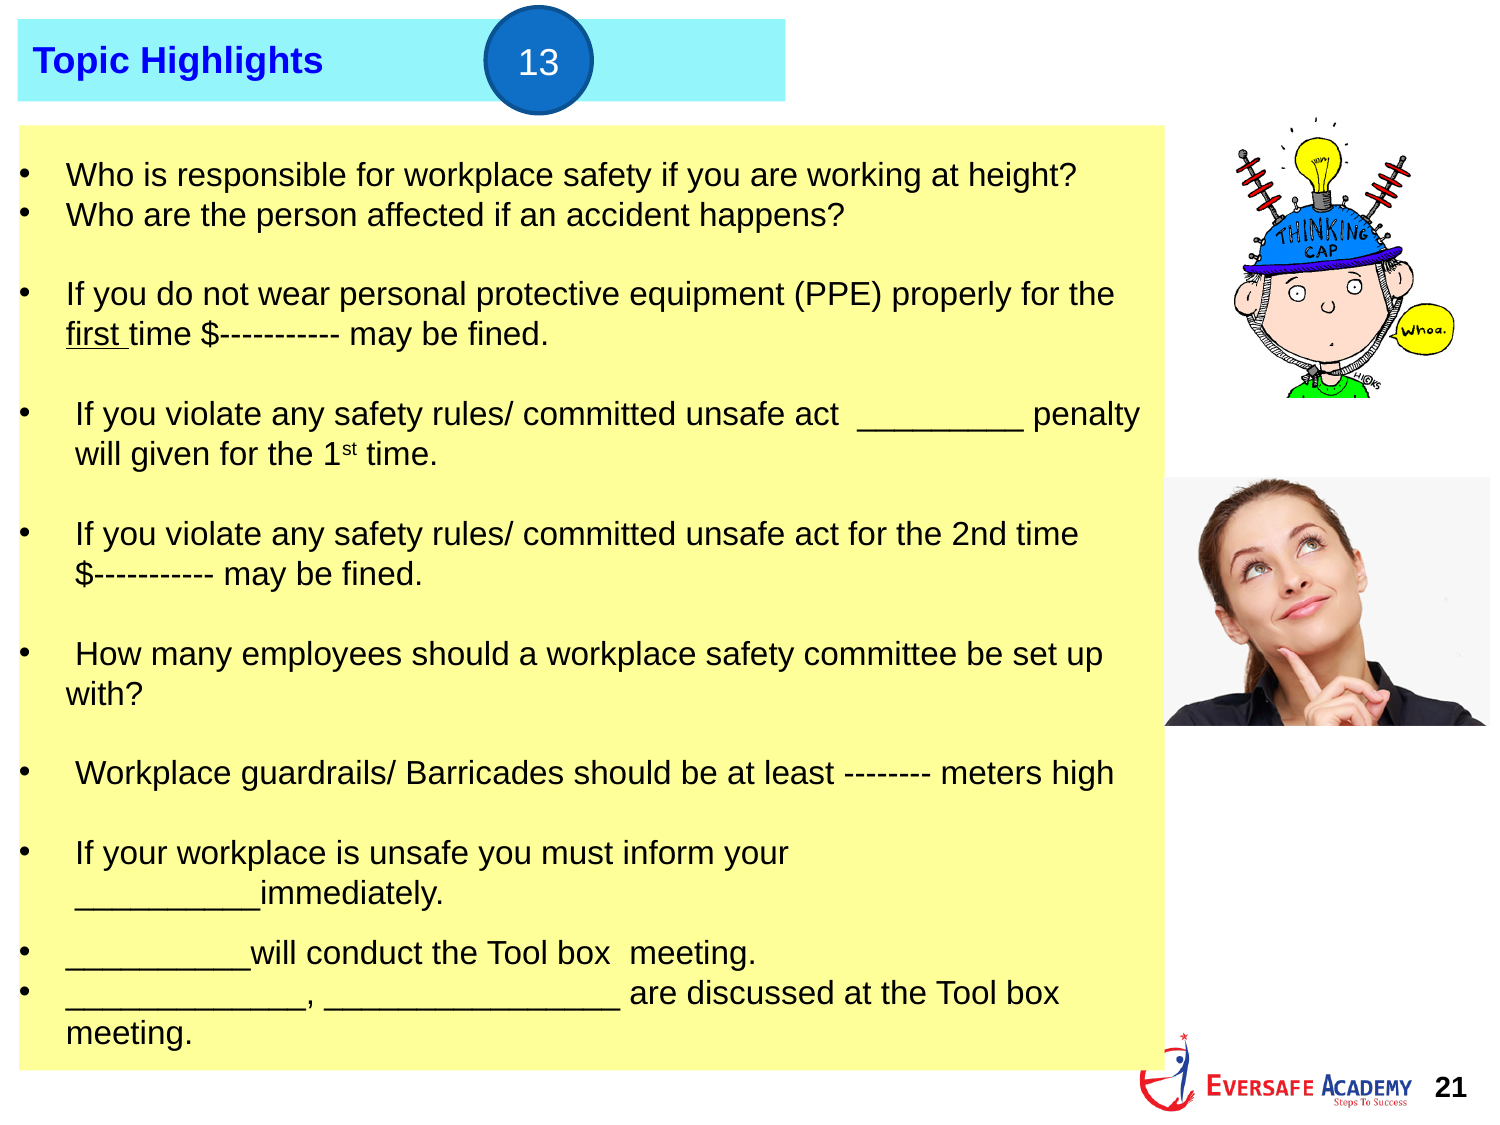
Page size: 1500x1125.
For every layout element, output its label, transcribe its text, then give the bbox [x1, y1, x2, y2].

text_box 13 [483, 4, 594, 116]
picture [1139, 1032, 1412, 1125]
text_box Who is responsible for workplace safety if you are working at height? Who are the person affected if an accident happens? If you do not wear personal protective equipment (PPE) properly for the first time $----------- may be fined. If you violate any safety rules/ committed unsafe act _________ penalty will given for the 1st time. If you violate any safety rules/ committed unsafe act for the 2nd time $----------- may be fined. How many employees should a workplace safety committee be set up with? Workplace guardrails/ Barricades should be at least -------- meters high If your workplace is unsafe you must inform your __________immediately. __________will conduct the Tool box meeting. _____________, ________________ are discussed at the Tool box meeting. [19, 125, 1165, 1071]
slide_number 21 [1340, 1054, 1483, 1118]
picture [1211, 105, 1463, 398]
picture [1164, 477, 1490, 726]
text_box Topic Highlights [576, 19, 786, 102]
text_box Topic Highlights [17, 19, 501, 102]
